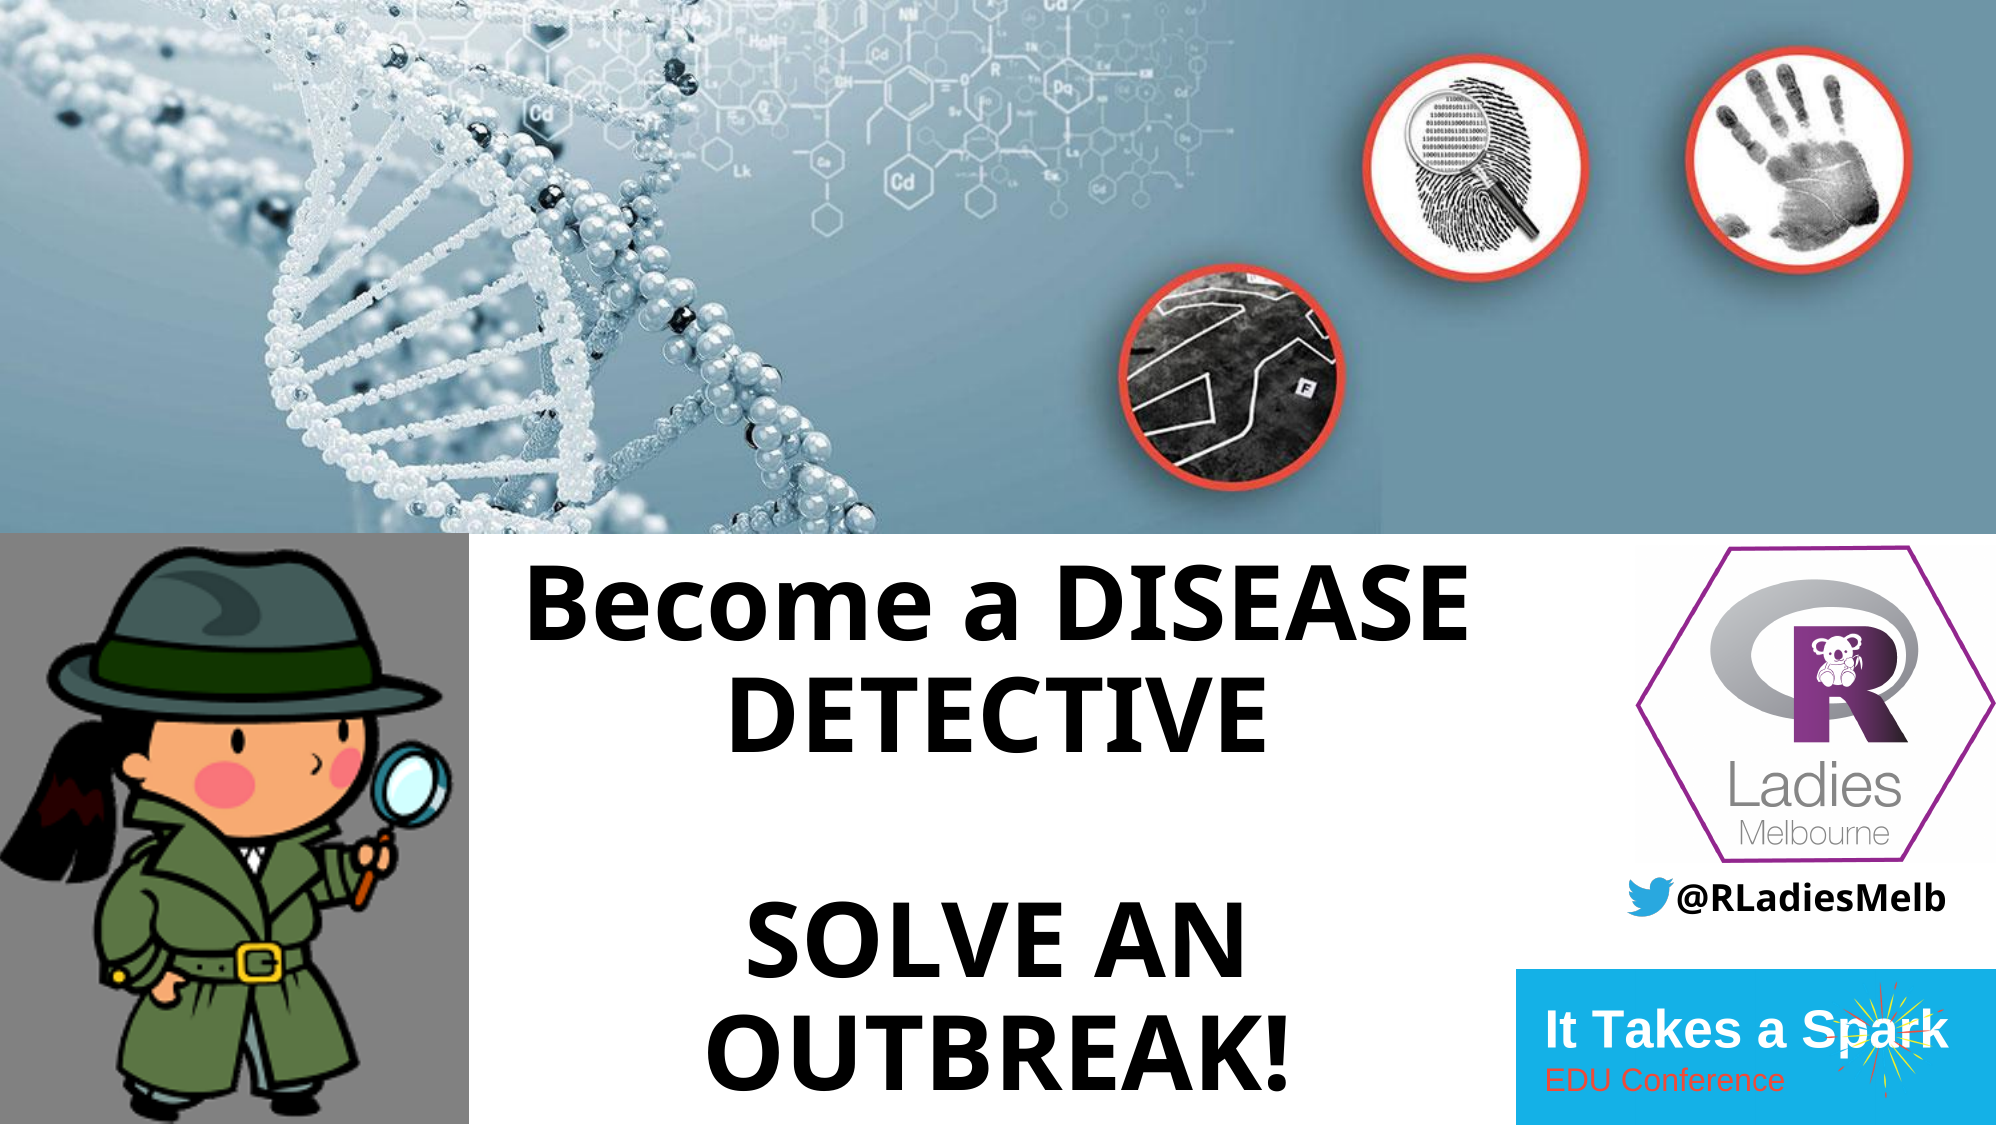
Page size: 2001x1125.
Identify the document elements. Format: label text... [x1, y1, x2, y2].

picture [1635, 545, 1996, 863]
picture [1623, 869, 1679, 925]
picture [1516, 969, 1996, 1125]
picture [0, 0, 1996, 1124]
text_box @RLadiesMelb [1660, 856, 2000, 937]
title Become a DISEASE DETECTIVE SOLVE AN OUTBREAK! [471, 787, 1524, 1121]
